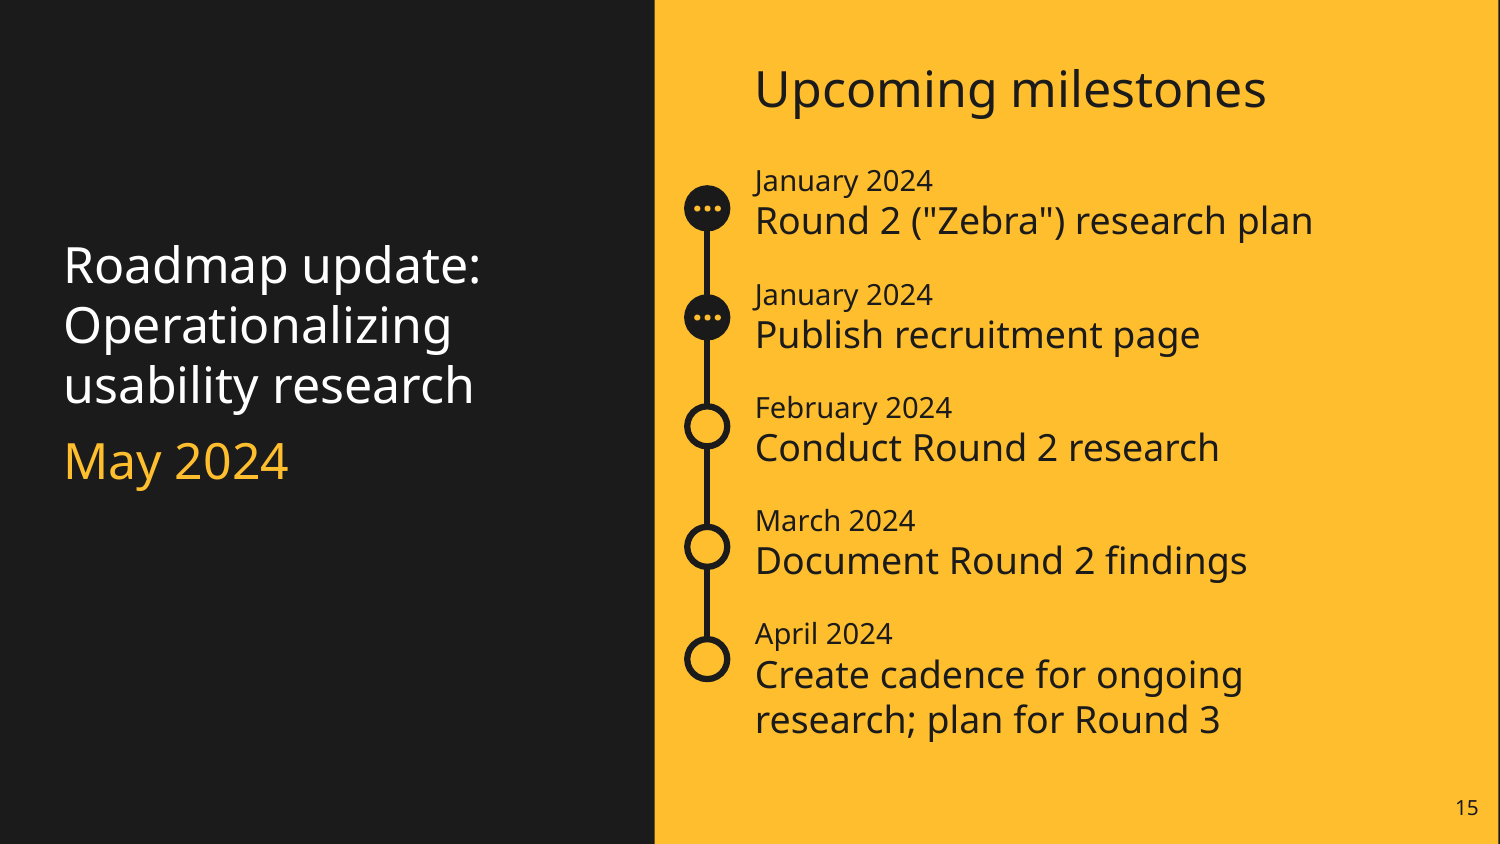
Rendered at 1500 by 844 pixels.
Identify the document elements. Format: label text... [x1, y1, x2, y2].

title Roadmap update: Operationalizing usability research [48, 110, 638, 418]
list Upcoming milestones January 2024 Round 2 ("Zebra") research plan January 2024 Publish recruitment page February 2024 Conduct Round 2 research March 2024 Document Round 2 findings April 2024 Create cadence for ongoing research; plan for Round 3 [739, 42, 1404, 754]
slide_number 15 [1403, 779, 1494, 844]
list May 2024 [48, 418, 645, 776]
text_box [686, 188, 728, 680]
